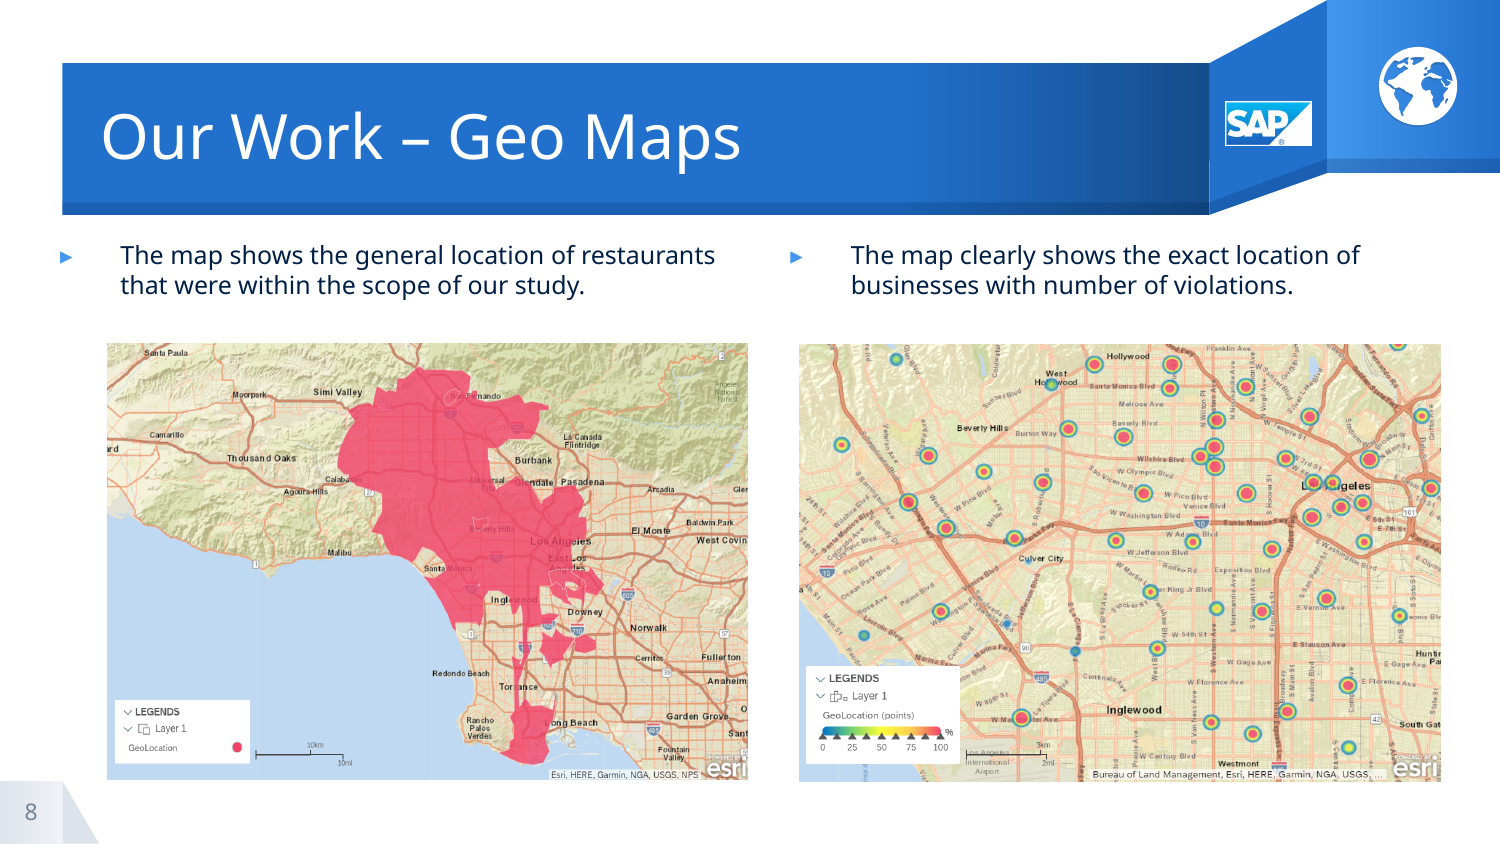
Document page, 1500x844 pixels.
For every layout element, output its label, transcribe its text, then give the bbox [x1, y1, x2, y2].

picture [798, 344, 1442, 782]
title Our Work – Geo Maps [100, 64, 1210, 215]
text_box The map clearly shows the exact location of businesses with number of violations. [775, 239, 1484, 547]
text_box [1378, 46, 1458, 126]
slide_number 8 [0, 781, 63, 844]
list The map shows the general location of restaurants that were within the scope of our study. [45, 239, 754, 547]
picture [105, 342, 748, 780]
picture [1224, 101, 1312, 146]
